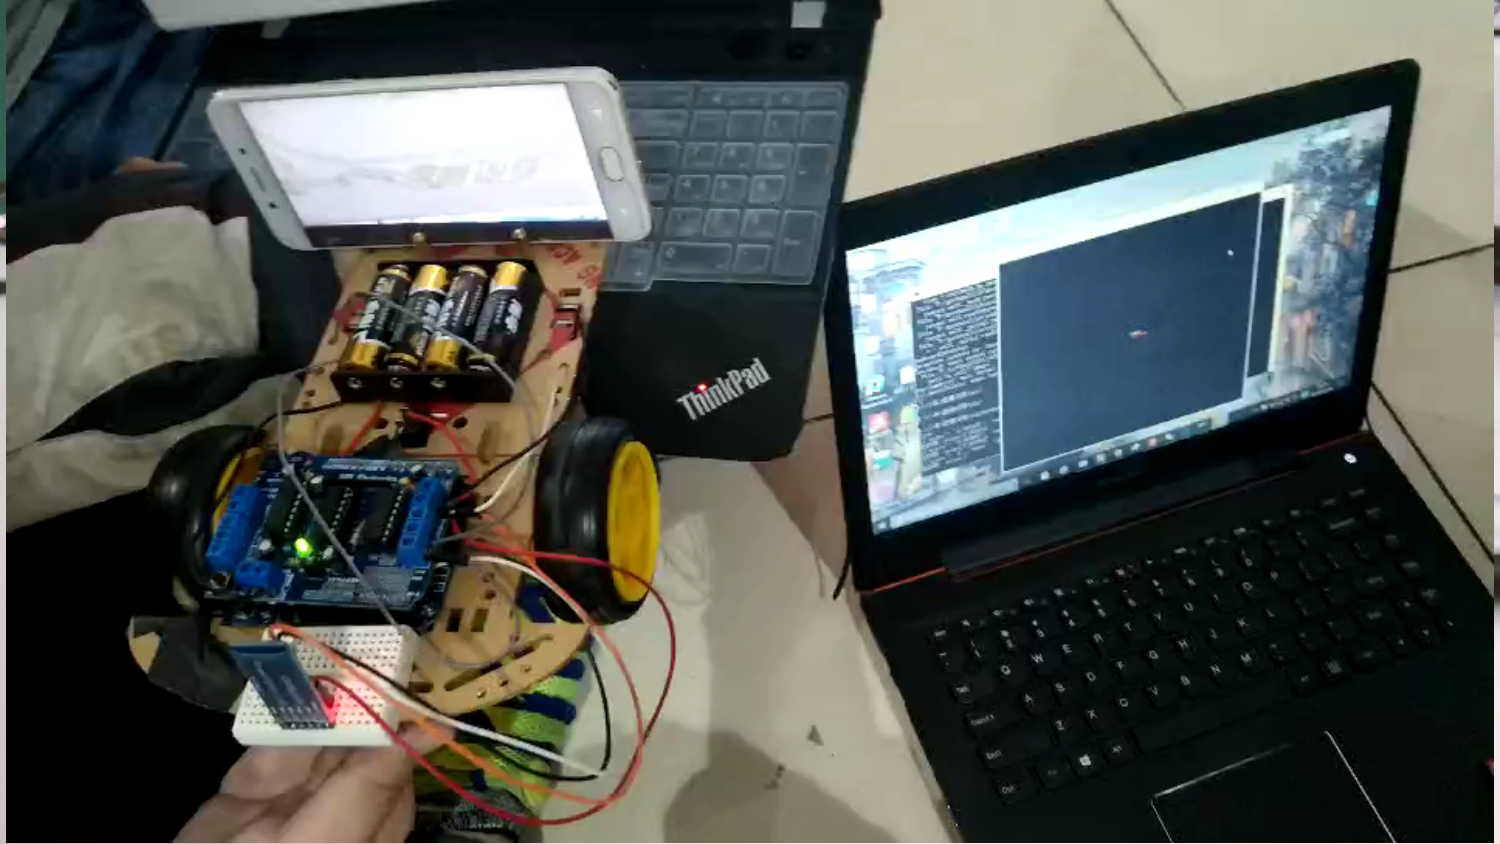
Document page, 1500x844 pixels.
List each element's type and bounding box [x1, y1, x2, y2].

picture [1495, 0, 1500, 844]
text_box [5, 0, 1495, 844]
picture [0, 0, 5, 844]
